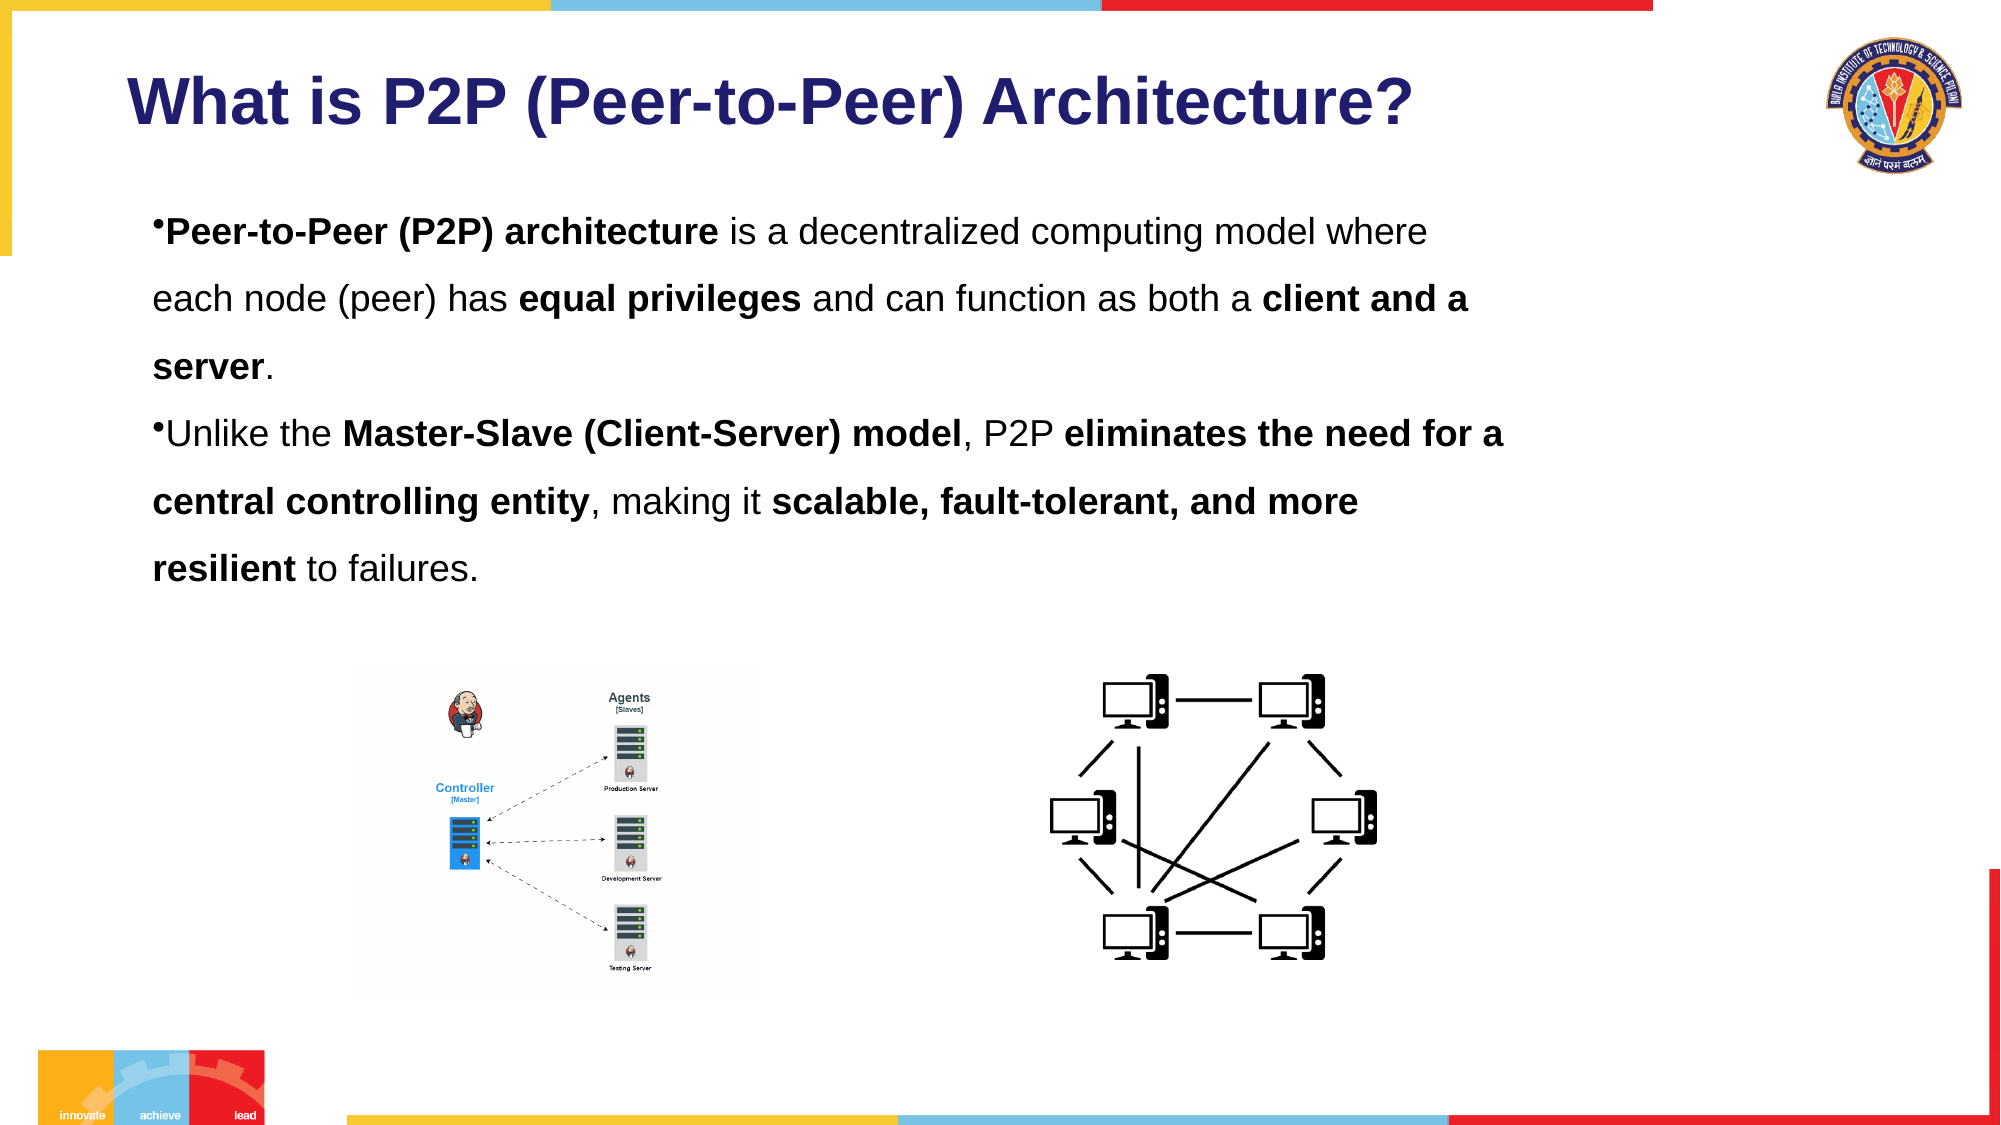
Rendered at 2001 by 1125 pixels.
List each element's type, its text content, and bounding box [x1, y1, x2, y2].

picture [1049, 674, 1378, 960]
picture [0, 0, 1653, 256]
title What is P2P (Peer-to-Peer) Architecture? [127, 57, 1638, 301]
picture [38, 1050, 265, 1125]
list Peer-to-Peer (P2P) architecture is a decentralized computing model where each node (peer) has equal privileges and can function as both a client and a server. Unlike the Master-Slave (Client-Server) model, P2P eliminates the need for a central controlling entity, making it scalable, fault-tolerant, and more resilient to failures. [137, 60, 1525, 713]
picture [1826, 37, 1962, 174]
picture [347, 869, 2000, 1125]
picture [349, 662, 758, 1002]
